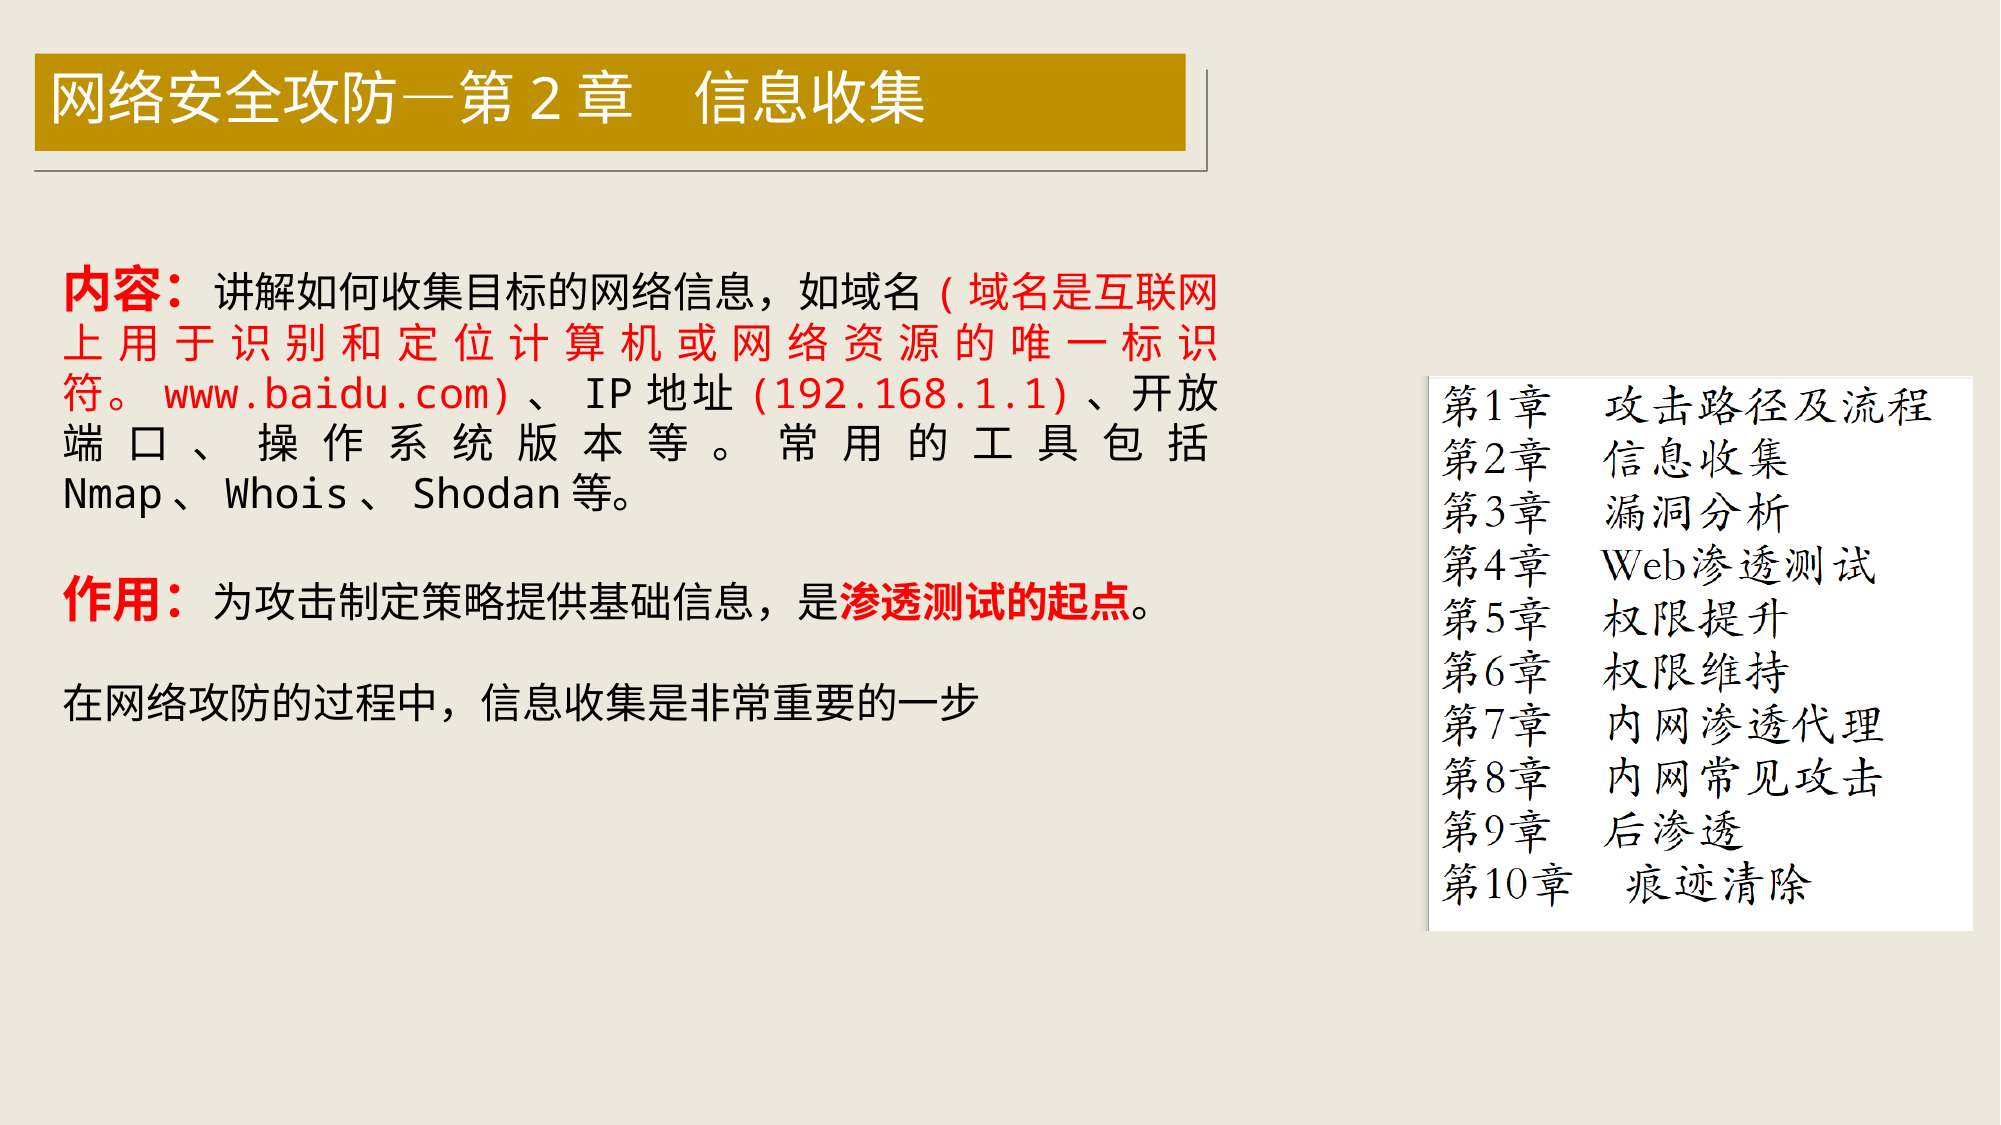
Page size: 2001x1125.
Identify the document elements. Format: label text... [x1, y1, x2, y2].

text_box [0, 13, 155, 416]
text_box 内容：讲解如何收集目标的网络信息，如域名(域名是互联网上用于识别和定位计算机或网络资源的唯一标识符。www.baidu.com)、IP地址(192.168.1.1)、开放端口、操作系统版本等。常用的工具包括Nmap、Whois、Shodan等。 作用：为攻击制定策略提供基础信息，是渗透测试的起点。 在网络攻防的过程中，信息收集是非常重要的一步 [48, 249, 1234, 735]
text_box 网络安全攻防—第2章 信息收集 [34, 53, 1047, 139]
text_box [34, 53, 1186, 151]
picture [1420, 376, 1973, 931]
